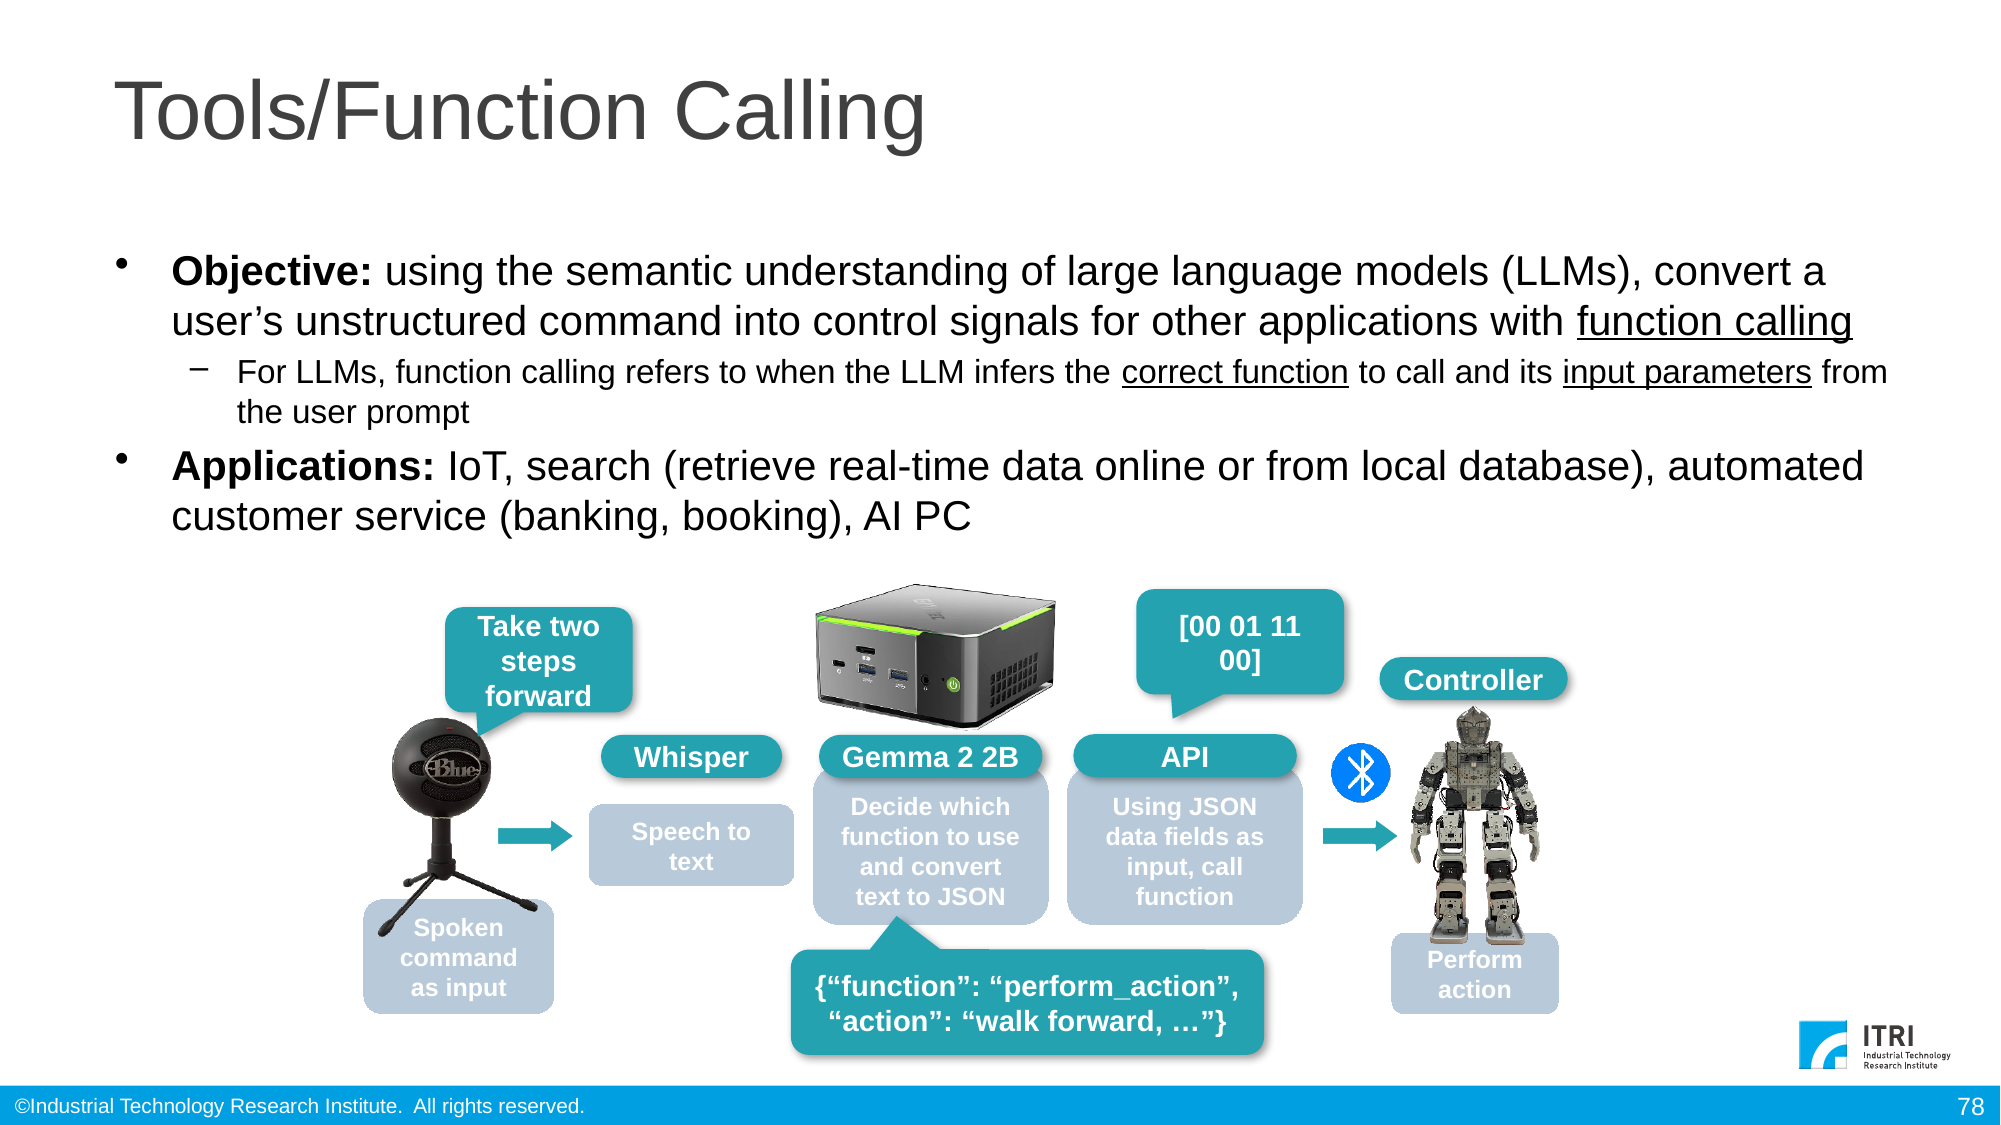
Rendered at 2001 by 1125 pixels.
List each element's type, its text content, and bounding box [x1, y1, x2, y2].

list Objective: using the semantic understanding of large language models (LLMs), convert a user’s unstructured command into control signals for other applications with function calling For LLMs, function calling refers to when the LLM infers the correct function to call and its input parameters from the user prompt Applications: IoT, search (retrieve real-time data online or from local database), automated customer service (banking, booking), AI PC [99, 236, 1930, 1017]
text_box Take two steps forward [442, 605, 635, 716]
text_box [543, 814, 579, 858]
text_box {“function”: “perform_action”, “action”: “walk forward, …”} [788, 946, 1267, 1057]
text_box [00 01 11 00] [1134, 587, 1347, 721]
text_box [1379, 656, 1568, 1016]
picture [1321, 733, 1399, 811]
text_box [587, 734, 796, 938]
slide_number 78 [1874, 1085, 2000, 1125]
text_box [1066, 733, 1304, 938]
picture [809, 582, 1060, 732]
text_box [1318, 819, 1374, 858]
picture [376, 717, 539, 937]
text_box Spoken command as input [362, 900, 555, 1015]
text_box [812, 741, 1050, 938]
title Tools/Function Calling [98, 48, 1930, 198]
